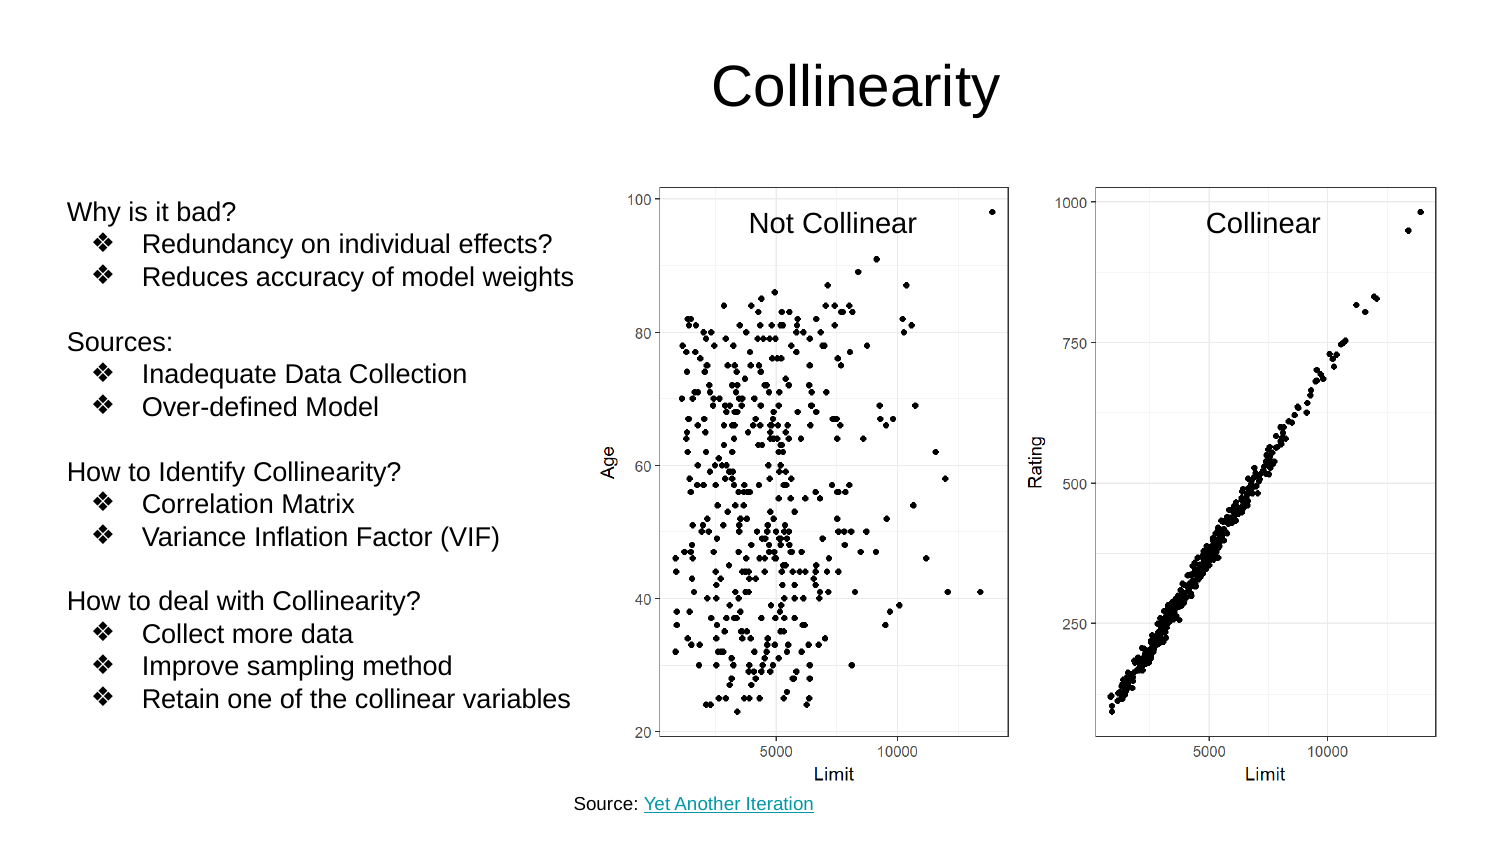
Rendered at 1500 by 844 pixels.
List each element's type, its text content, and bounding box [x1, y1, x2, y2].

picture [590, 178, 1446, 790]
text_box Why is it bad? Redundancy on individual effects? Reduces accuracy of model weights Sources: Inadequate Data Collection Over-defined Model How to Identify Collinearity? Correlation Matrix Variance Inflation Factor (VIF) How to deal with Collinearity? Collect more data Improve sampling method Retain one of the collinear variables [51, 179, 588, 753]
text_box Source: Yet Another Iteration [558, 776, 859, 832]
title Collinearity [696, 33, 1034, 128]
